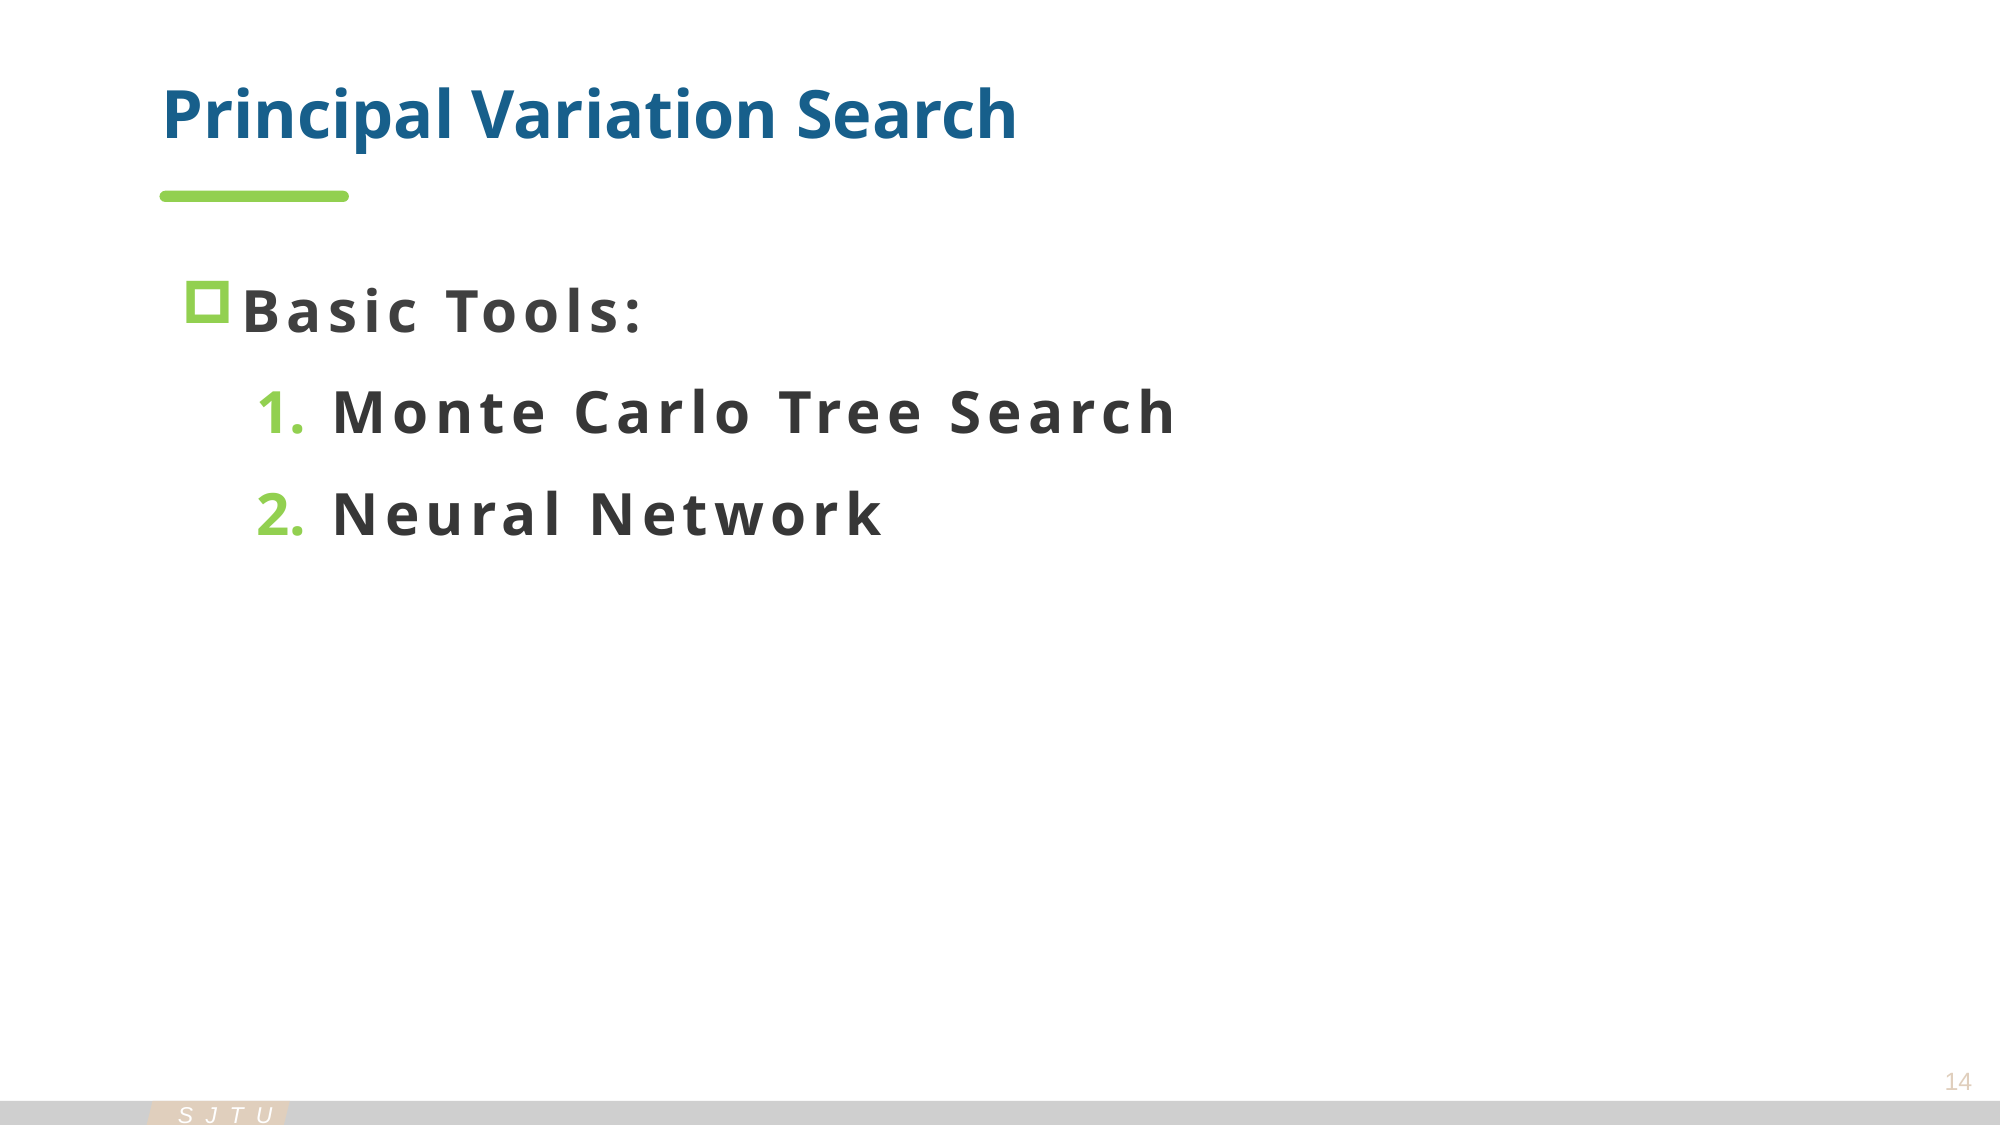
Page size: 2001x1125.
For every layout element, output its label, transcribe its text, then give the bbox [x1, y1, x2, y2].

slide_number 14 [1817, 1052, 1988, 1109]
list Principal Variation Search [146, 62, 1750, 161]
list Basic Tools: Monte Carlo Tree Search Neural Network [166, 245, 1873, 949]
